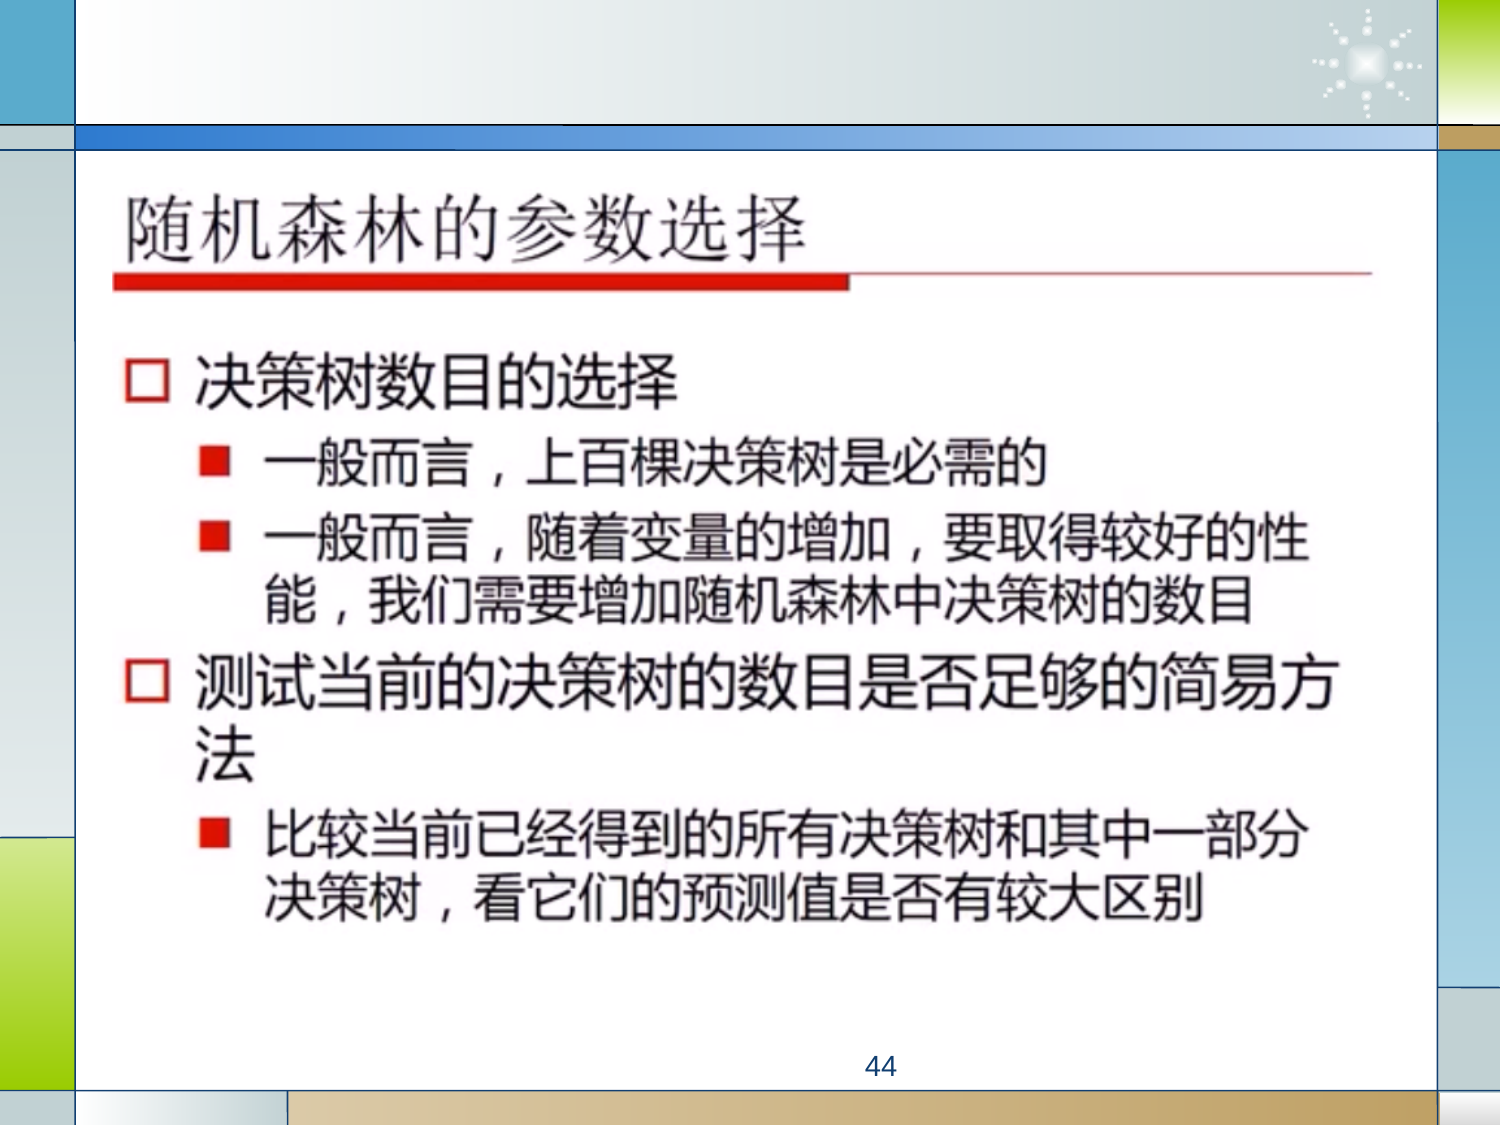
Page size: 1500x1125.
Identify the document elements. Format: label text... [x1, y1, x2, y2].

picture [112, 187, 1381, 951]
slide_number 44 [562, 1039, 913, 1081]
